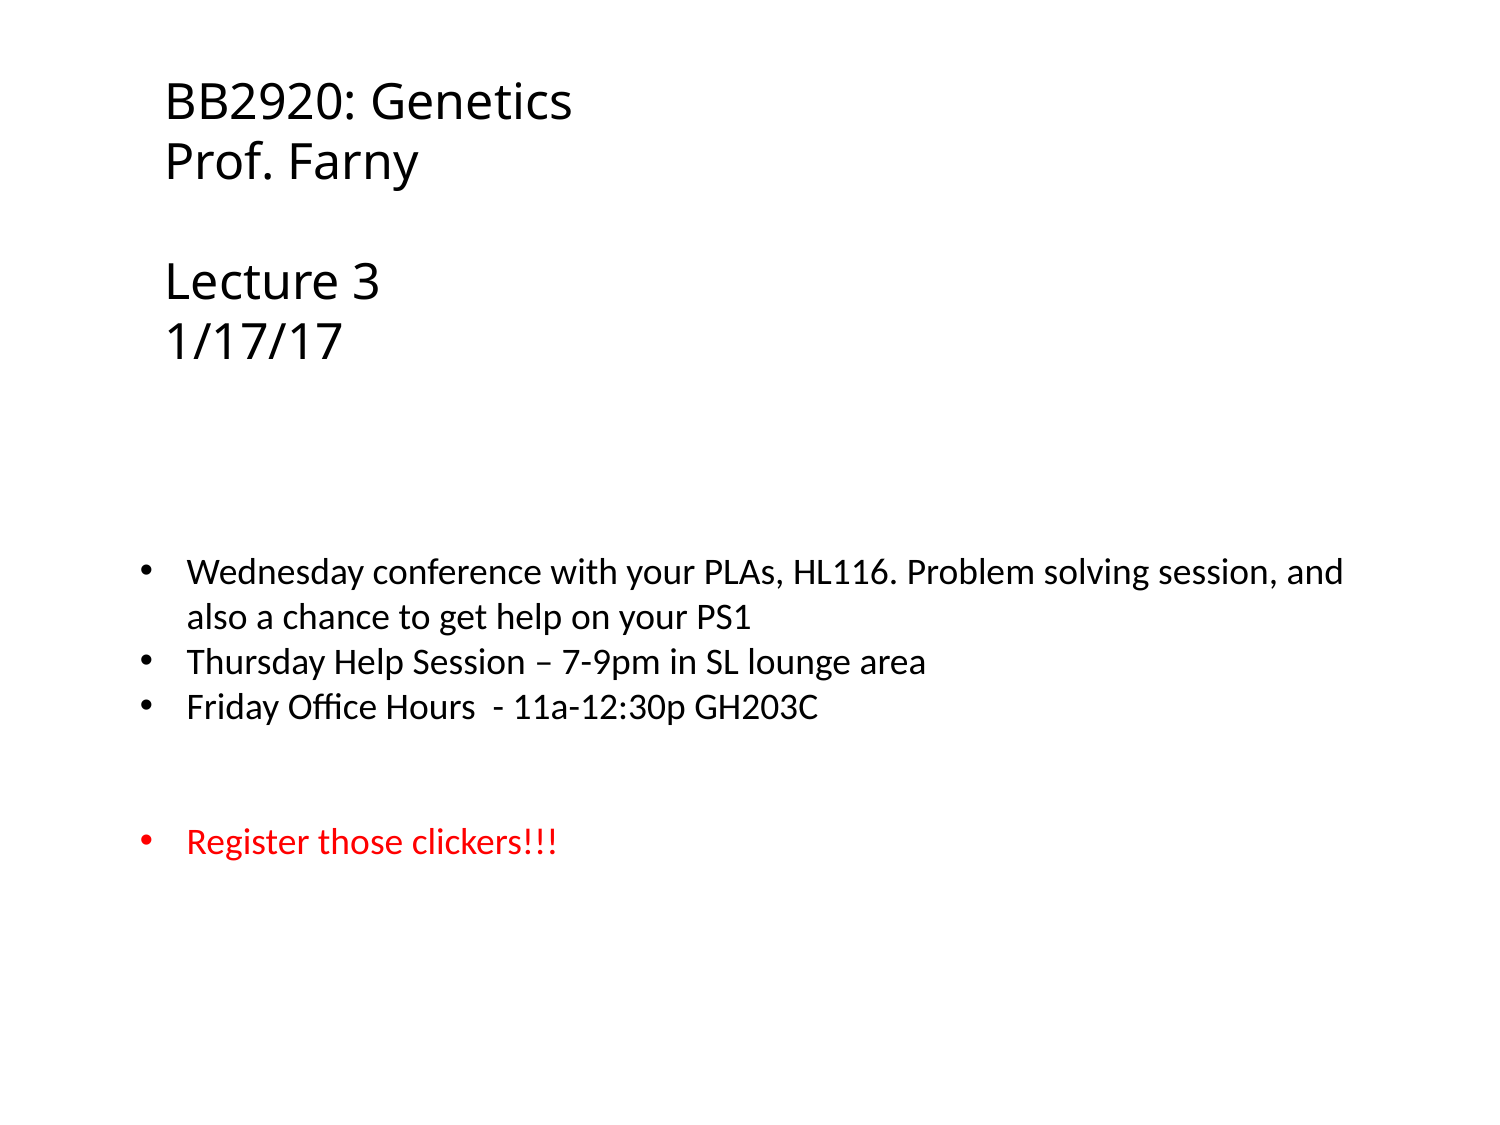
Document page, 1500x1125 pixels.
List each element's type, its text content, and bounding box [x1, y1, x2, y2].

text_box BB2920: Genetics Prof. Farny Lecture 3 1/17/17 [150, 62, 1300, 438]
text_box Wednesday conference with your PLAs, HL116. Problem solving session, and also a chance to get help on your PS1 Thursday Help Session – 7-9pm in SL lounge area Friday Office Hours - 11a-12:30p GH203C Register those clickers!!! [124, 539, 1400, 914]
